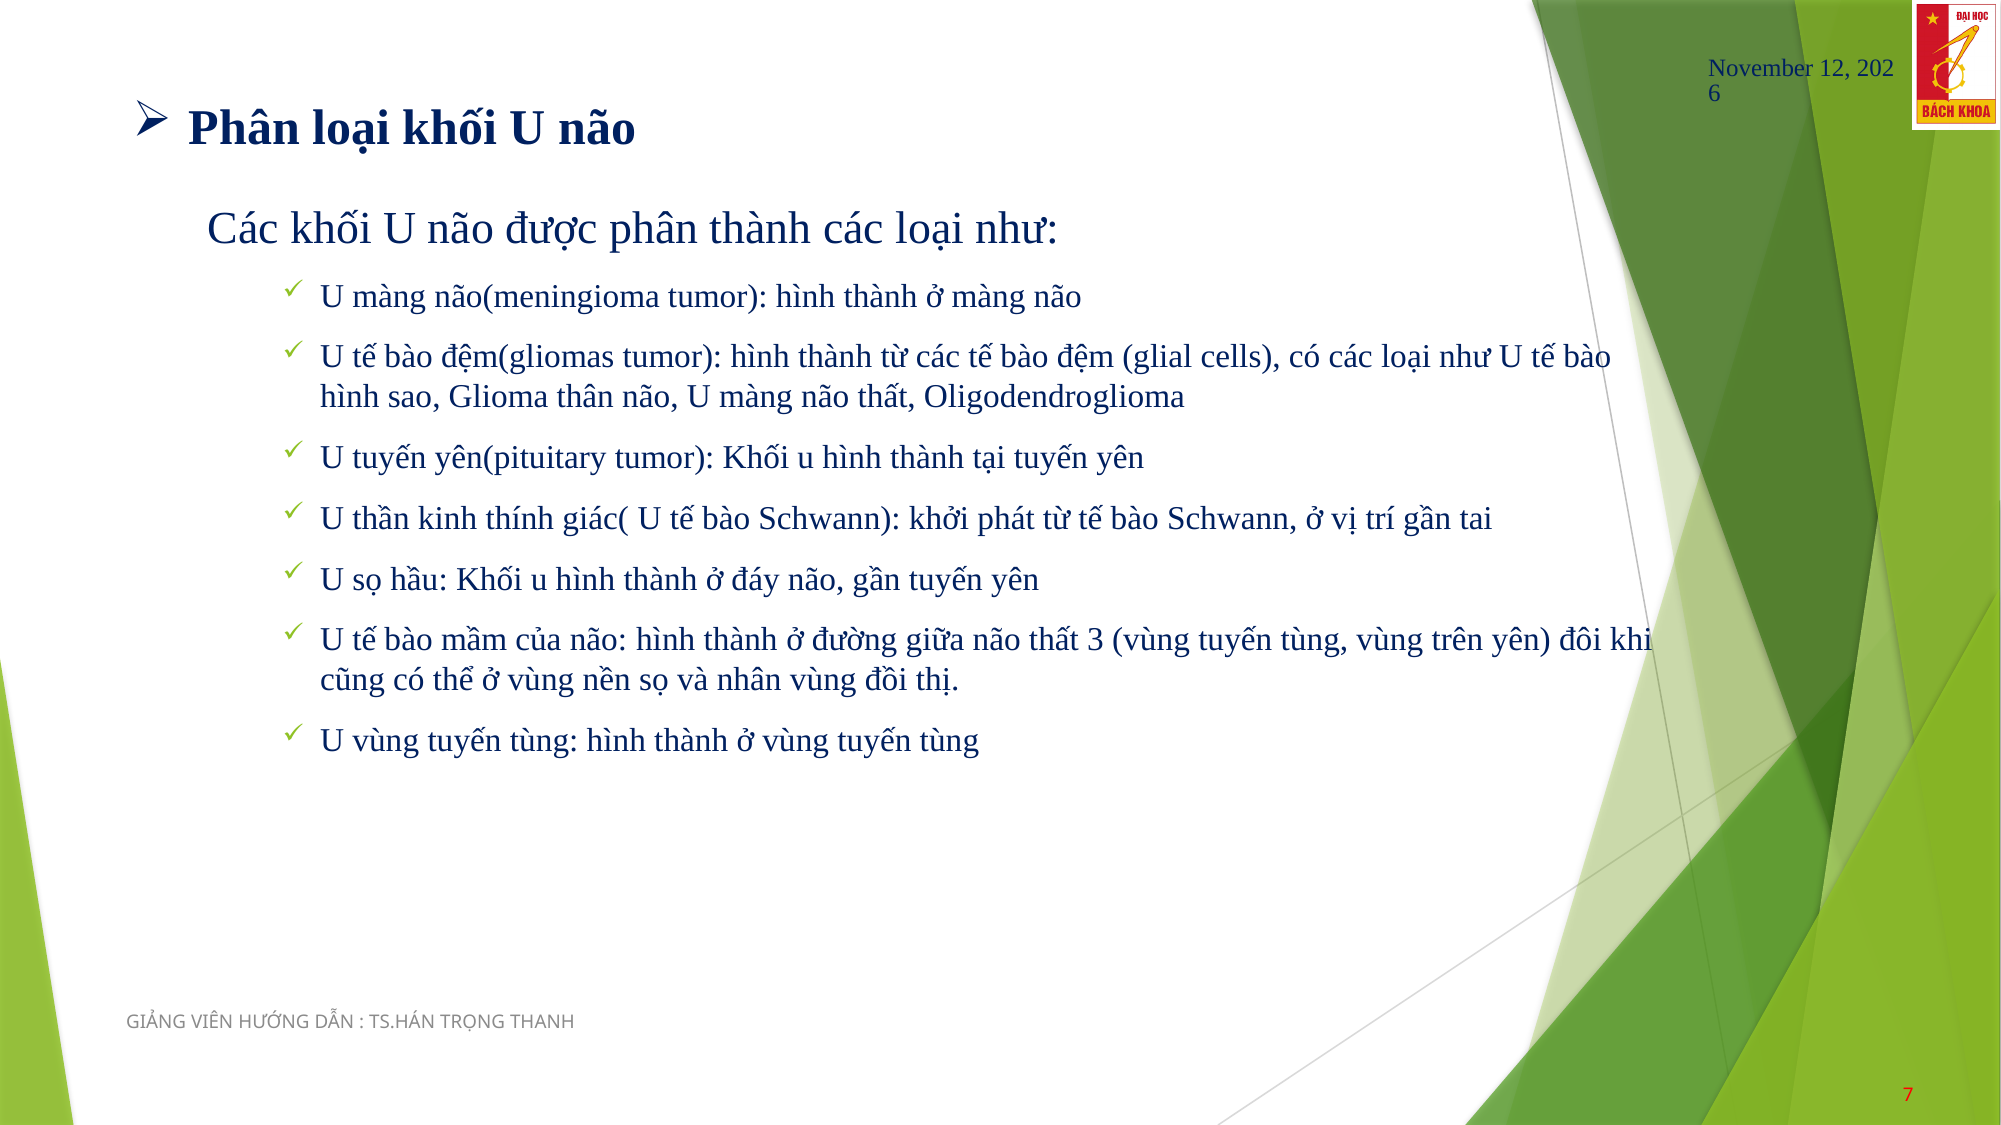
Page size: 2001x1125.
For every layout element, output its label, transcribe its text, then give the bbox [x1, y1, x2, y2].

text_box 7 October 2020 [1693, 43, 1906, 89]
footer GIẢNG VIÊN HƯỚNG DẪN : TS.HÁN TRỌNG THANH [111, 991, 1145, 1051]
list Các khối U não được phân thành các loại như: U màng não(meningioma tumor): hình thành ở màng não U tế bào đệm(gliomas tumor): hình thành từ các tế bào đệm (glial cells), có các loại như U tế bào hình sao, Glioma thân não, U màng não thất, Oligodendroglioma U tuyến yên(pituitary tumor): Khối u hình thành tại tuyến yên U thần kinh thính giác( U tế bào Schwann): khởi phát từ tế bào Schwann, ở vị trí gần tai U sọ hầu: Khối u hình thành ở đáy não, gần tuyến yên U tế bào mầm của não: hình thành ở đường giữa não thất 3 (vùng tuyến tùng, vùng trên yên) đôi khi cũng có thể ở vùng nền sọ và nhân vùng đồi thị. U vùng tuyến tùng: hình thành ở vùng tuyến tùng [117, 190, 1694, 327]
list Các khối U não được phân thành các loại như: U màng não(meningioma tumor): hình thành ở màng não U tế bào đệm(gliomas tumor): hình thành từ các tế bào đệm (glial cells), có các loại như U tế bào hình sao, Glioma thân não, U màng não thất, Oligodendroglioma U tuyến yên(pituitary tumor): Khối u hình thành tại tuyến yên U thần kinh thính giác( U tế bào Schwann): khởi phát từ tế bào Schwann, ở vị trí gần tai U sọ hầu: Khối u hình thành ở đáy não, gần tuyến yên U tế bào mầm của não: hình thành ở đường giữa não thất 3 (vùng tuyến tùng, vùng trên yên) đôi khi cũng có thể ở vùng nền sọ và nhân vùng đồi thị. U vùng tuyến tùng: hình thành ở vùng tuyến tùng [117, 328, 1694, 972]
picture [1911, 0, 2000, 131]
title Phân loại khối U não [117, 87, 1774, 148]
slide_number 7 [1887, 1065, 2000, 1125]
